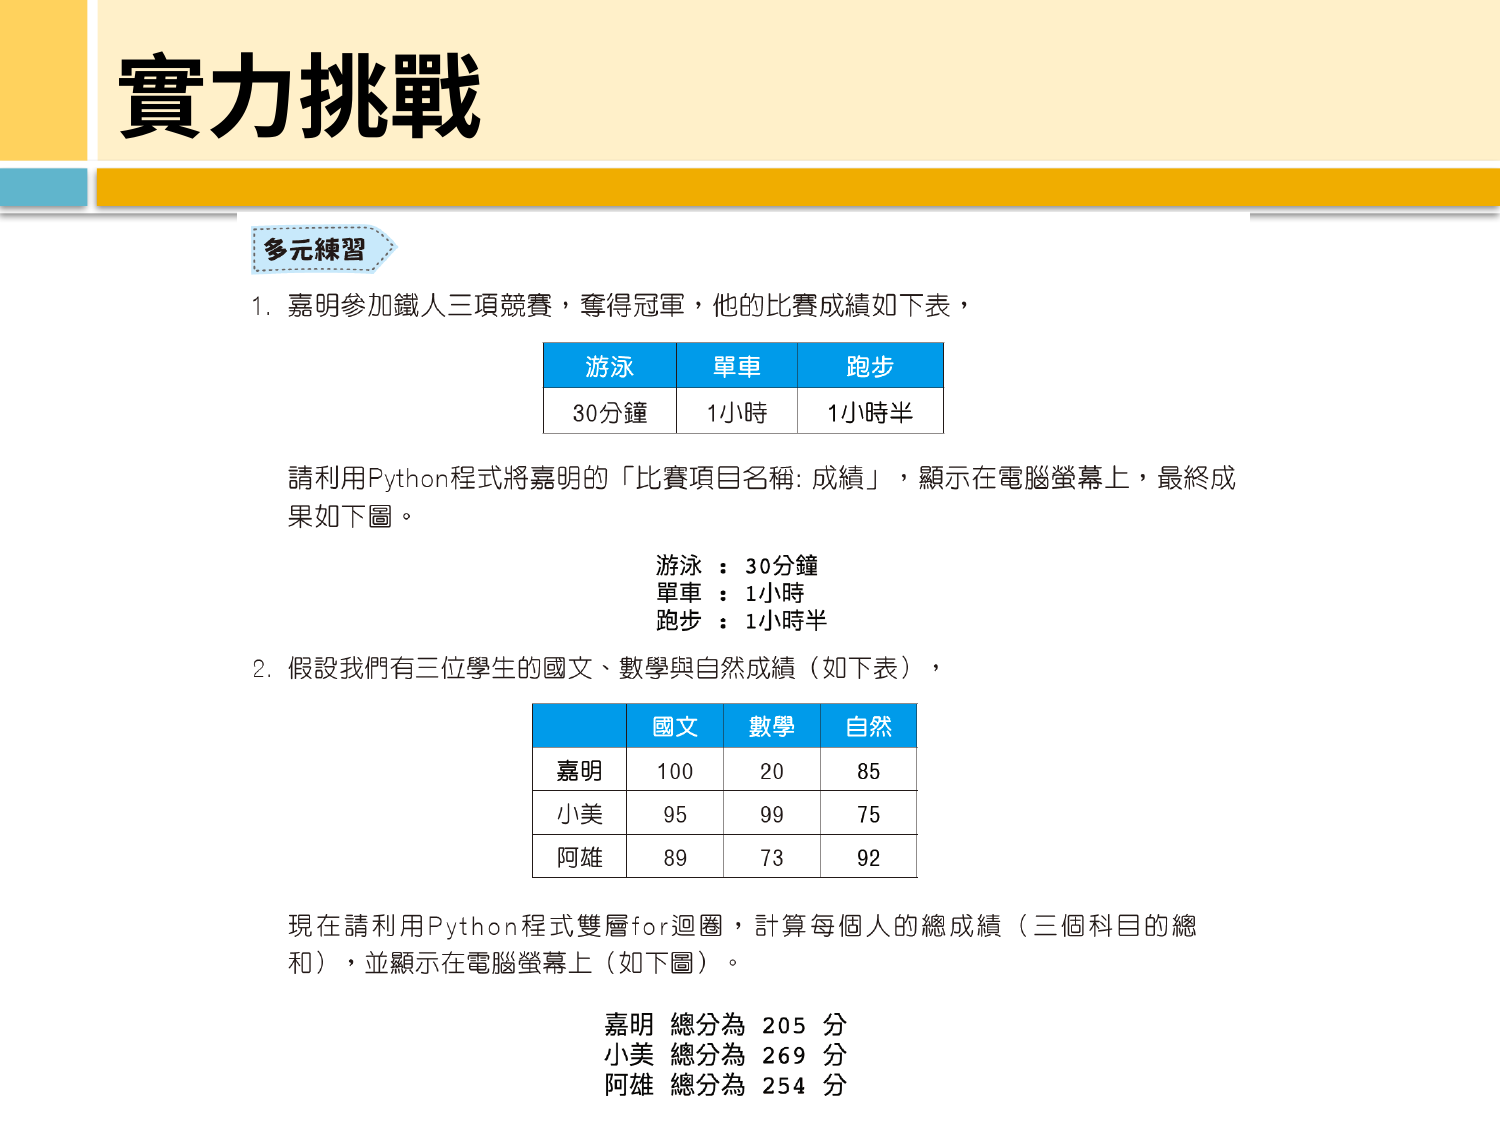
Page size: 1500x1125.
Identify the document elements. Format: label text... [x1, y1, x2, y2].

title 實力挑戰 [100, 26, 1438, 161]
picture [242, 647, 1231, 1109]
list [237, 212, 1251, 648]
